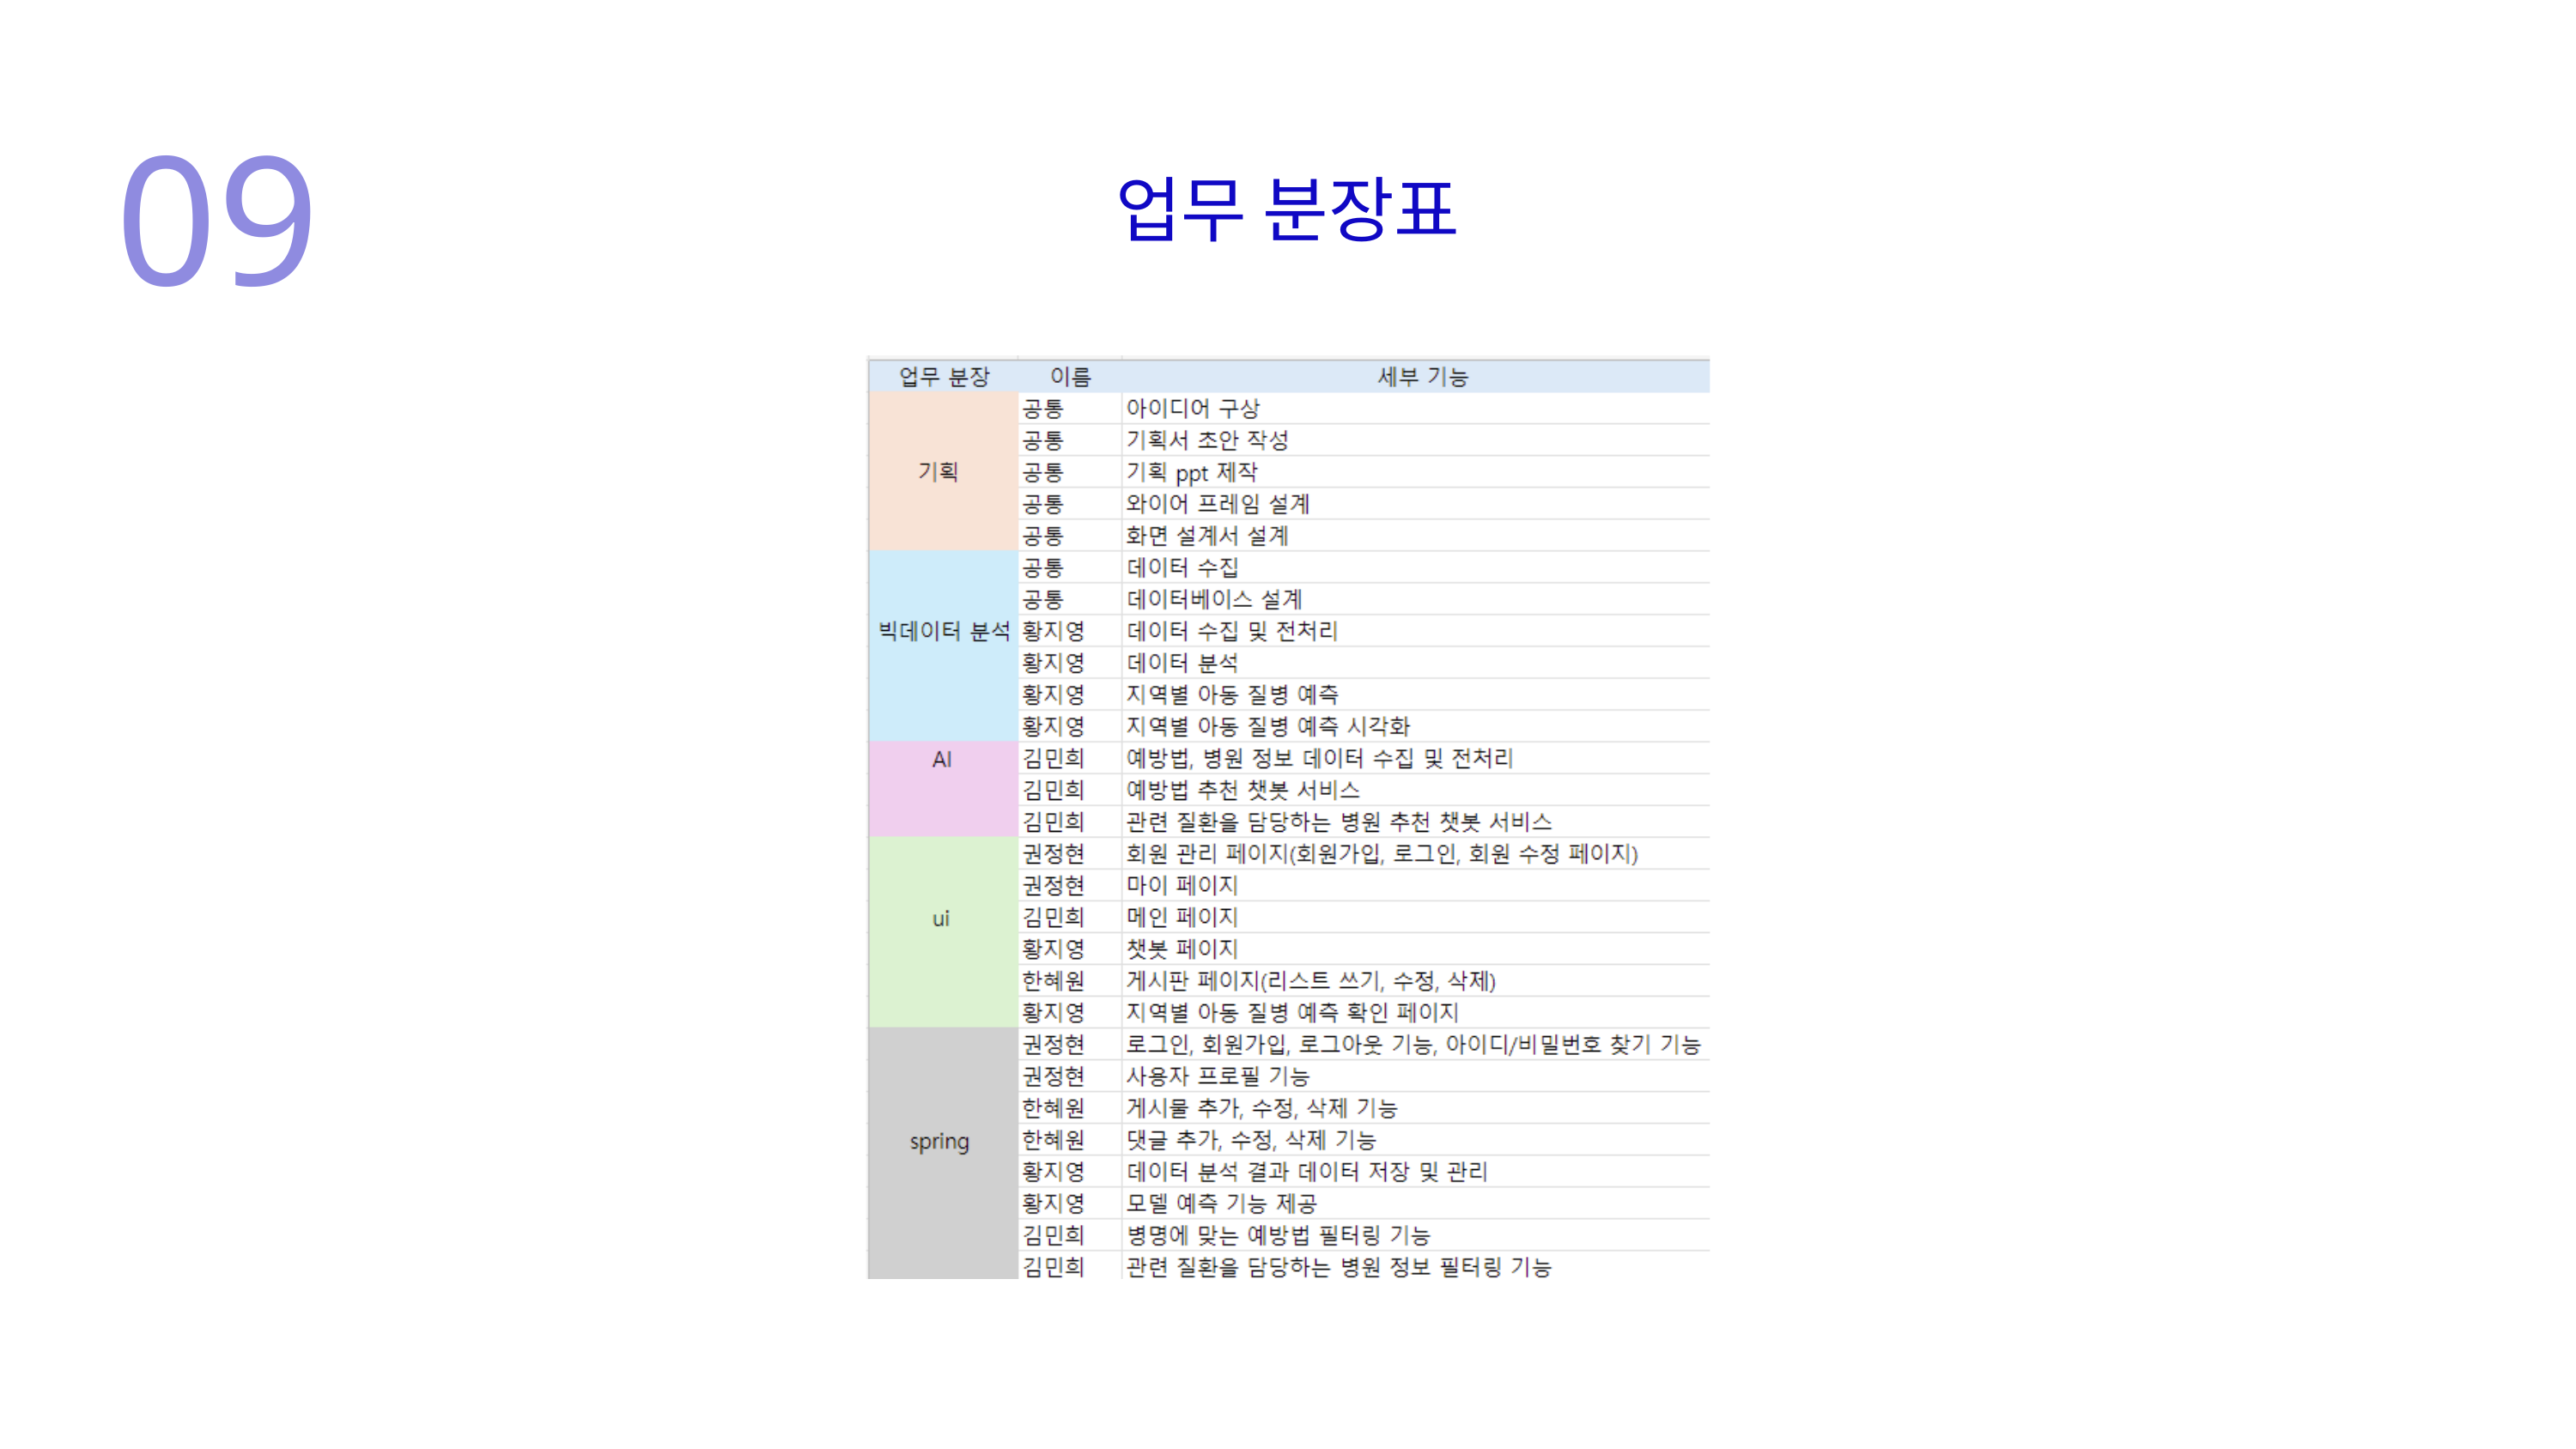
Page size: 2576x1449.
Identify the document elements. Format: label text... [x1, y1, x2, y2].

text_box [866, 355, 1710, 1279]
text_box 09 [115, 70, 356, 321]
text_box 업무 분장표 [1113, 150, 1463, 252]
